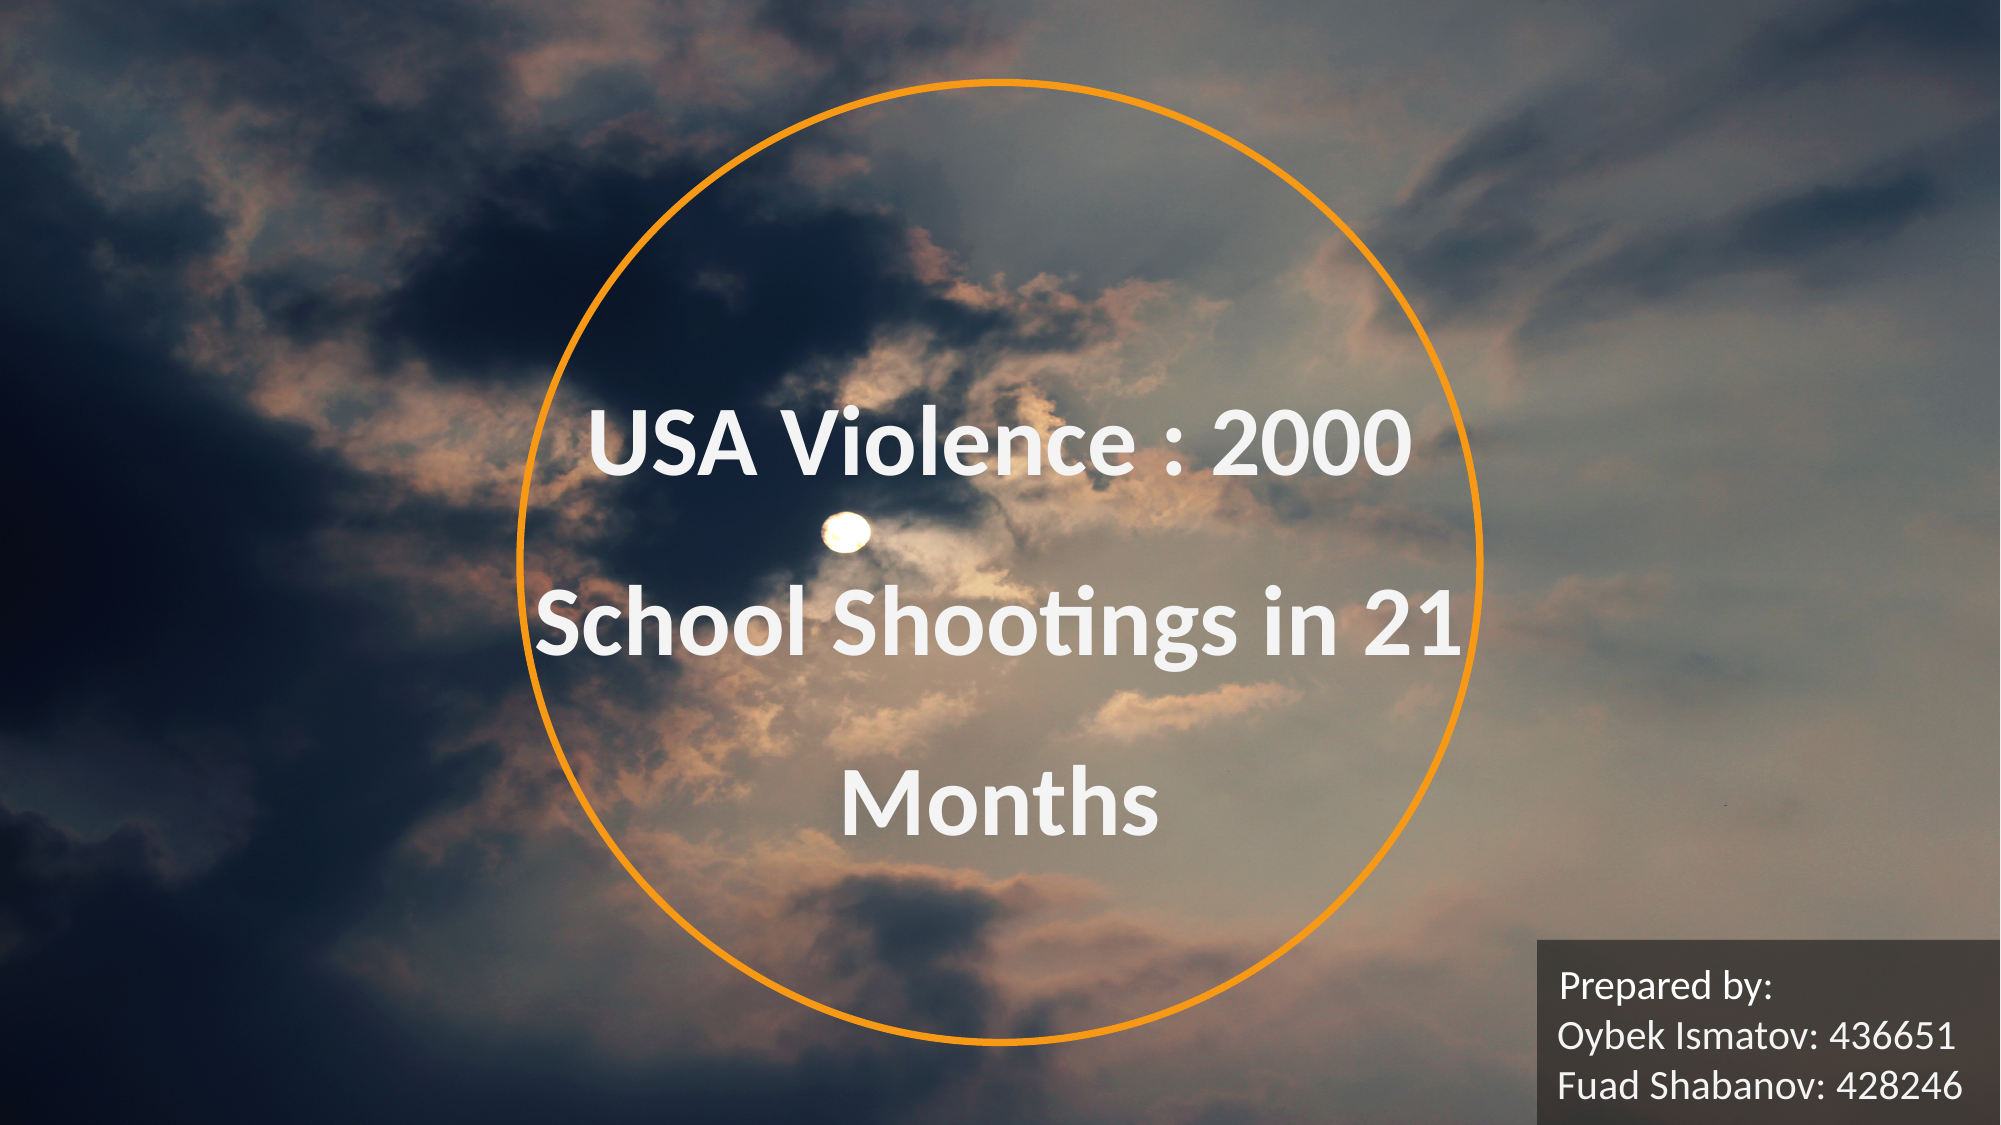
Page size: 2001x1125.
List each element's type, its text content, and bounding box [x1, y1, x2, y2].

text_box USA Violence : 2000 School Shootings in 21 Months [519, 308, 1480, 863]
text_box Prepared by: Oybek Ismatov: 436651 Fuad Shabanov: 428246 [1536, 939, 2000, 1125]
text_box [624, 863, 1376, 1044]
text_box [591, 81, 1409, 308]
picture [0, 0, 2001, 1125]
